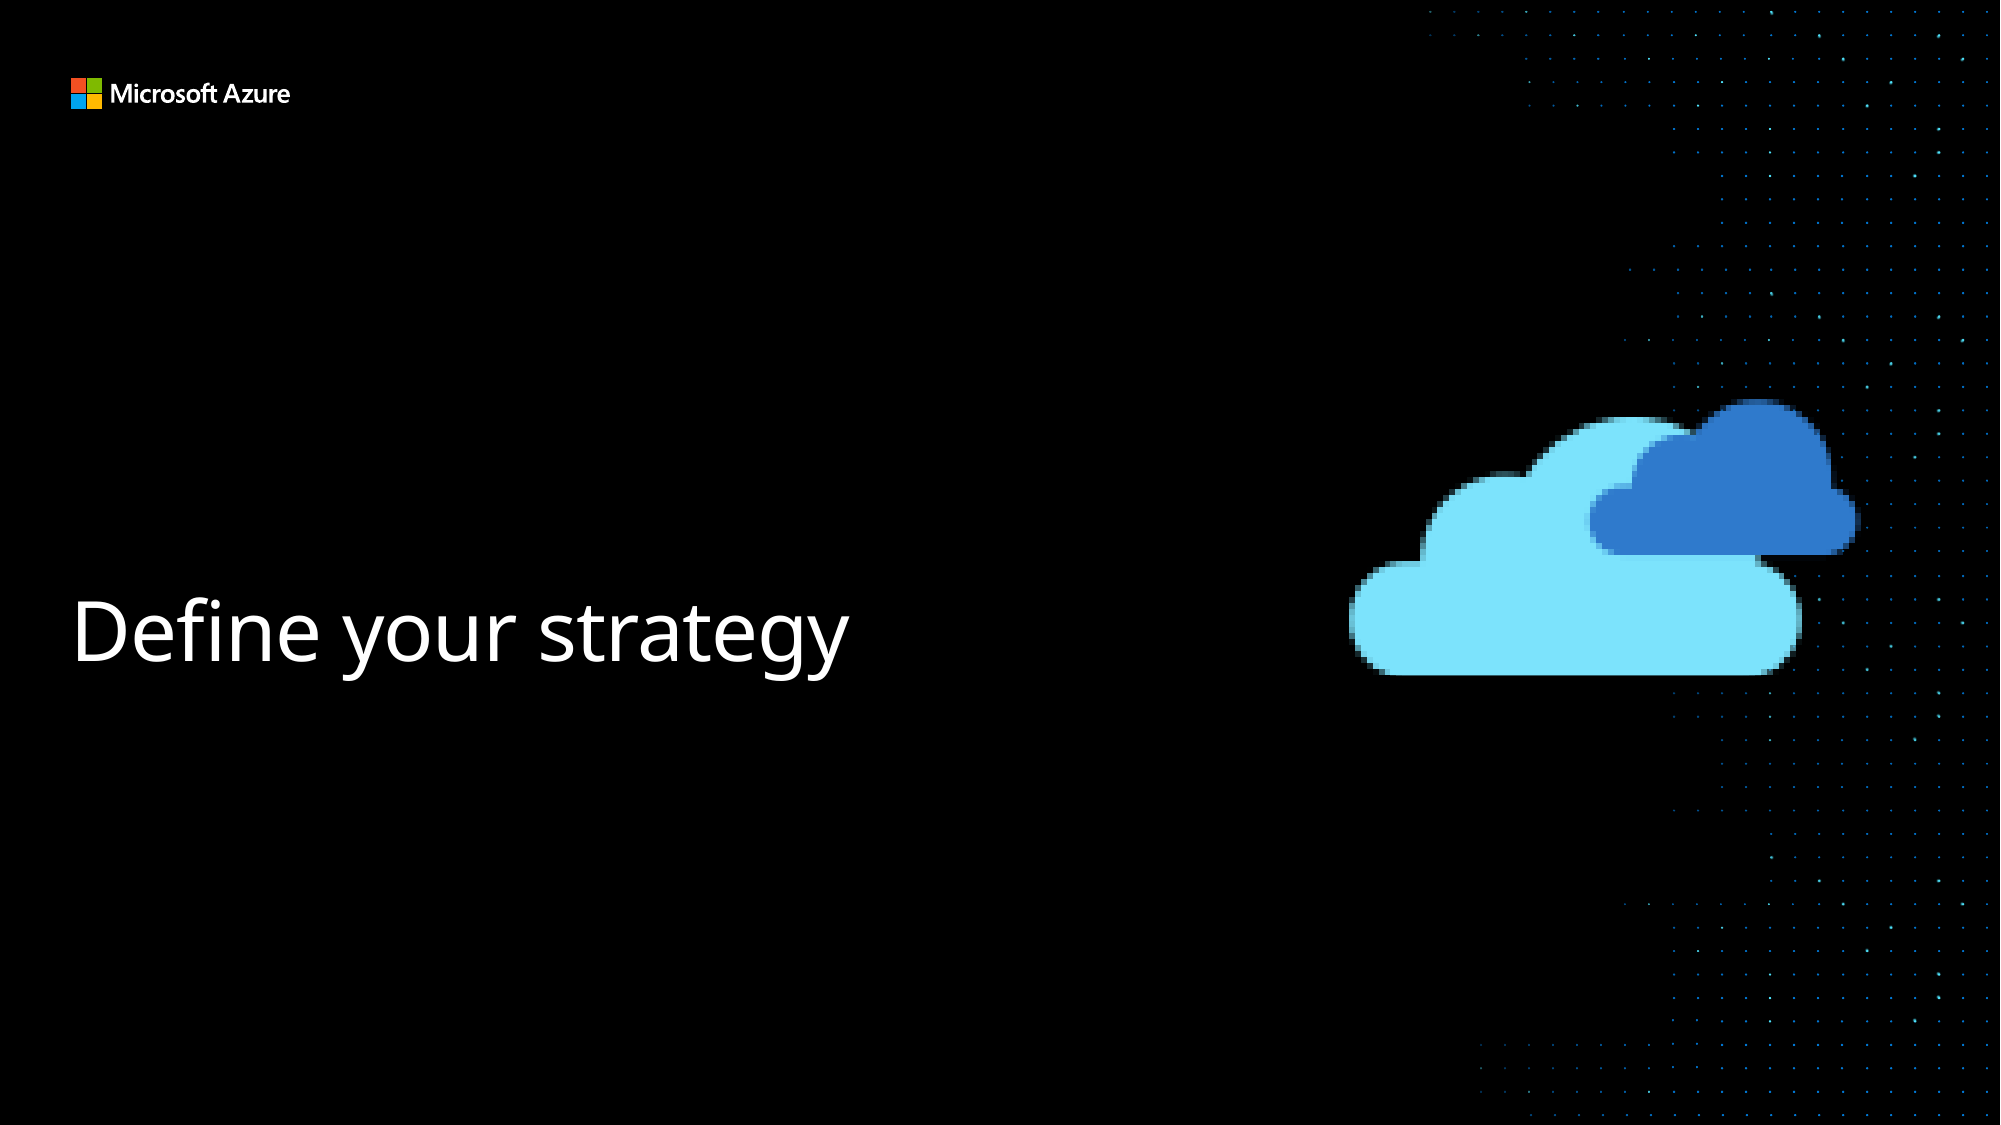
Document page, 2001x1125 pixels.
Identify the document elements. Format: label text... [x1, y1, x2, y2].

title Define your strategy [70, 415, 1651, 710]
picture [1429, 8, 1988, 1117]
